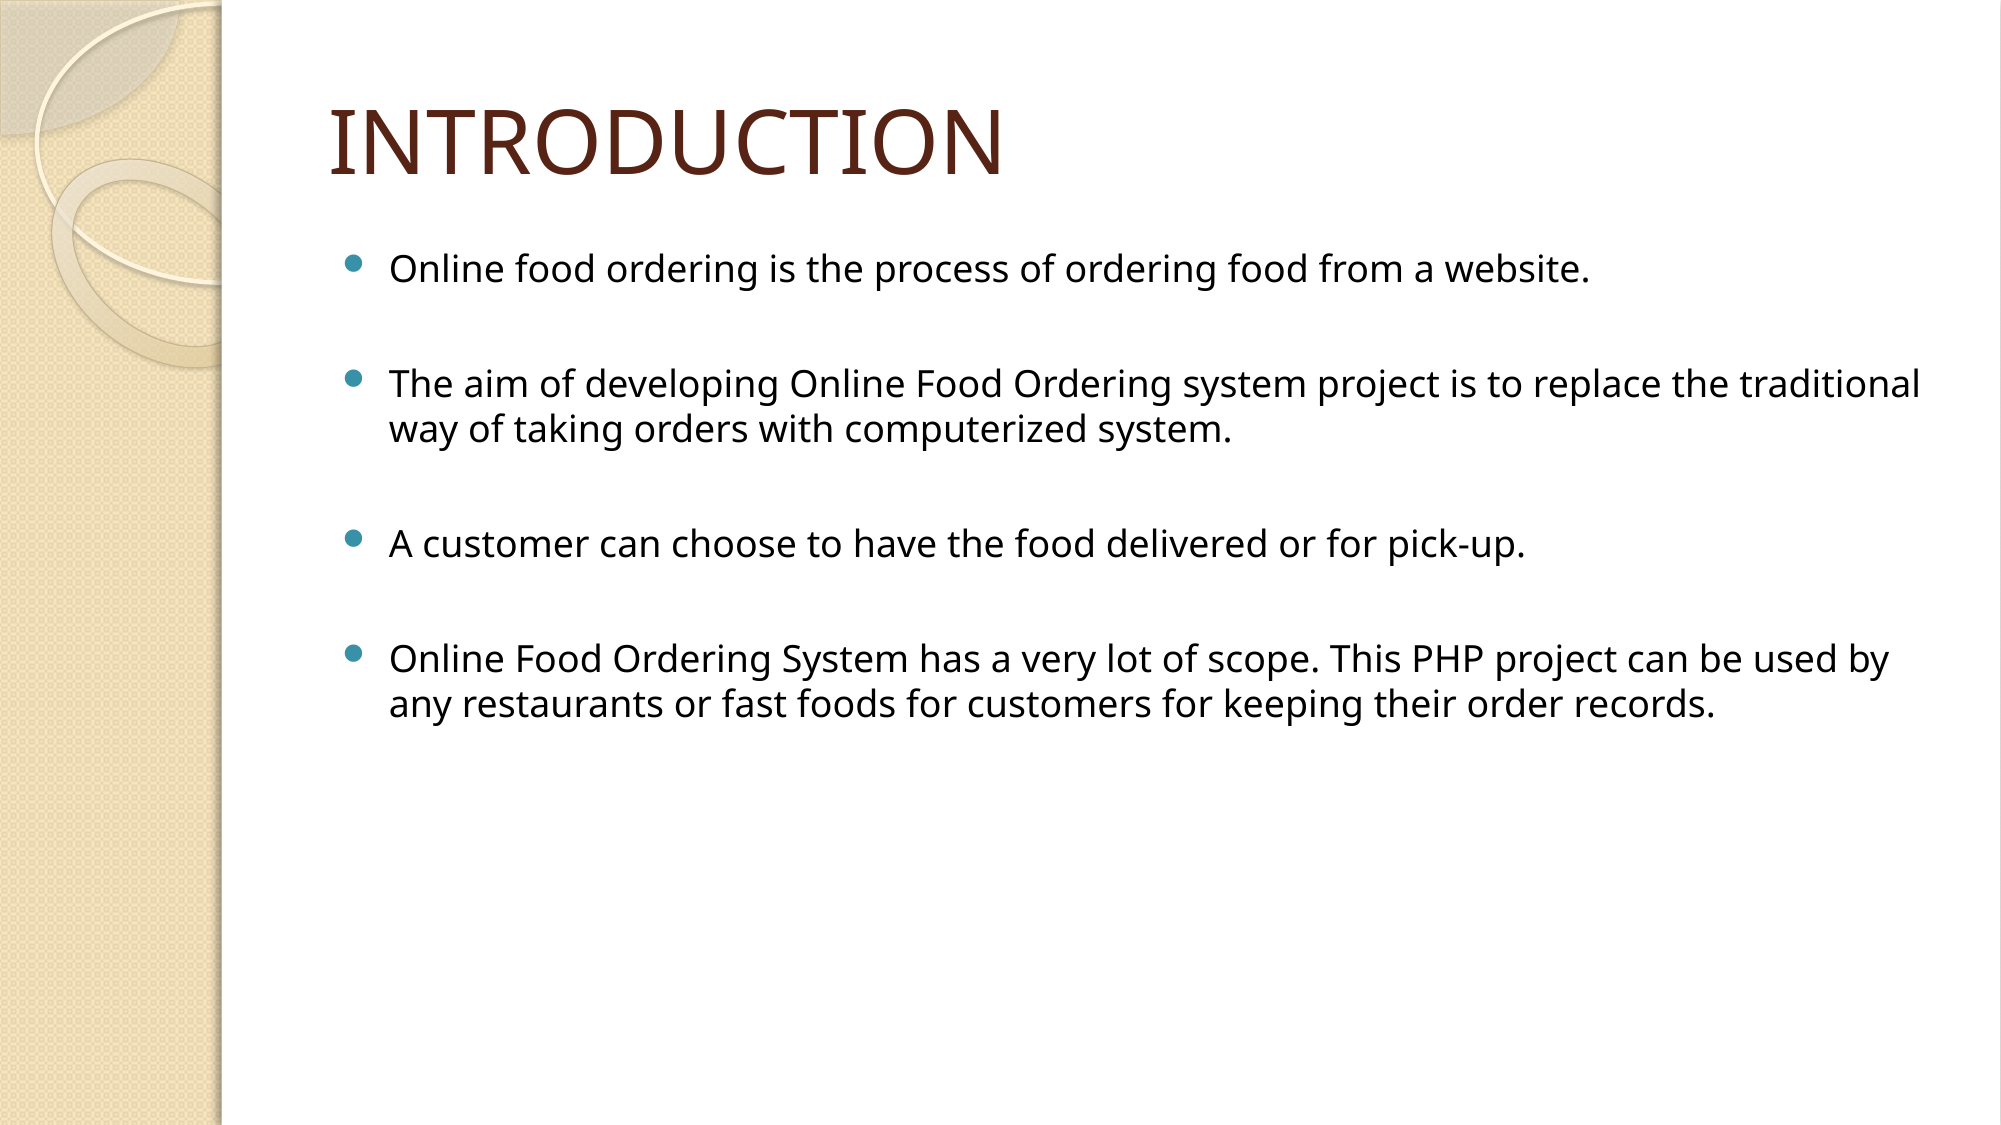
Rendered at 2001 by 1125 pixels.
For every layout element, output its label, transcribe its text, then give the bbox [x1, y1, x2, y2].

title INTRODUCTION [313, 45, 1954, 233]
list Online food ordering is the process of ordering food from a website. The aim of developing Online Food Ordering system project is to replace the traditional way of taking orders with computerized system. A customer can choose to have the food delivered or for pick-up. Online Food Ordering System has a very lot of scope. This PHP project can be used by any restaurants or fast foods for customers for keeping their order records. [313, 237, 1954, 1025]
